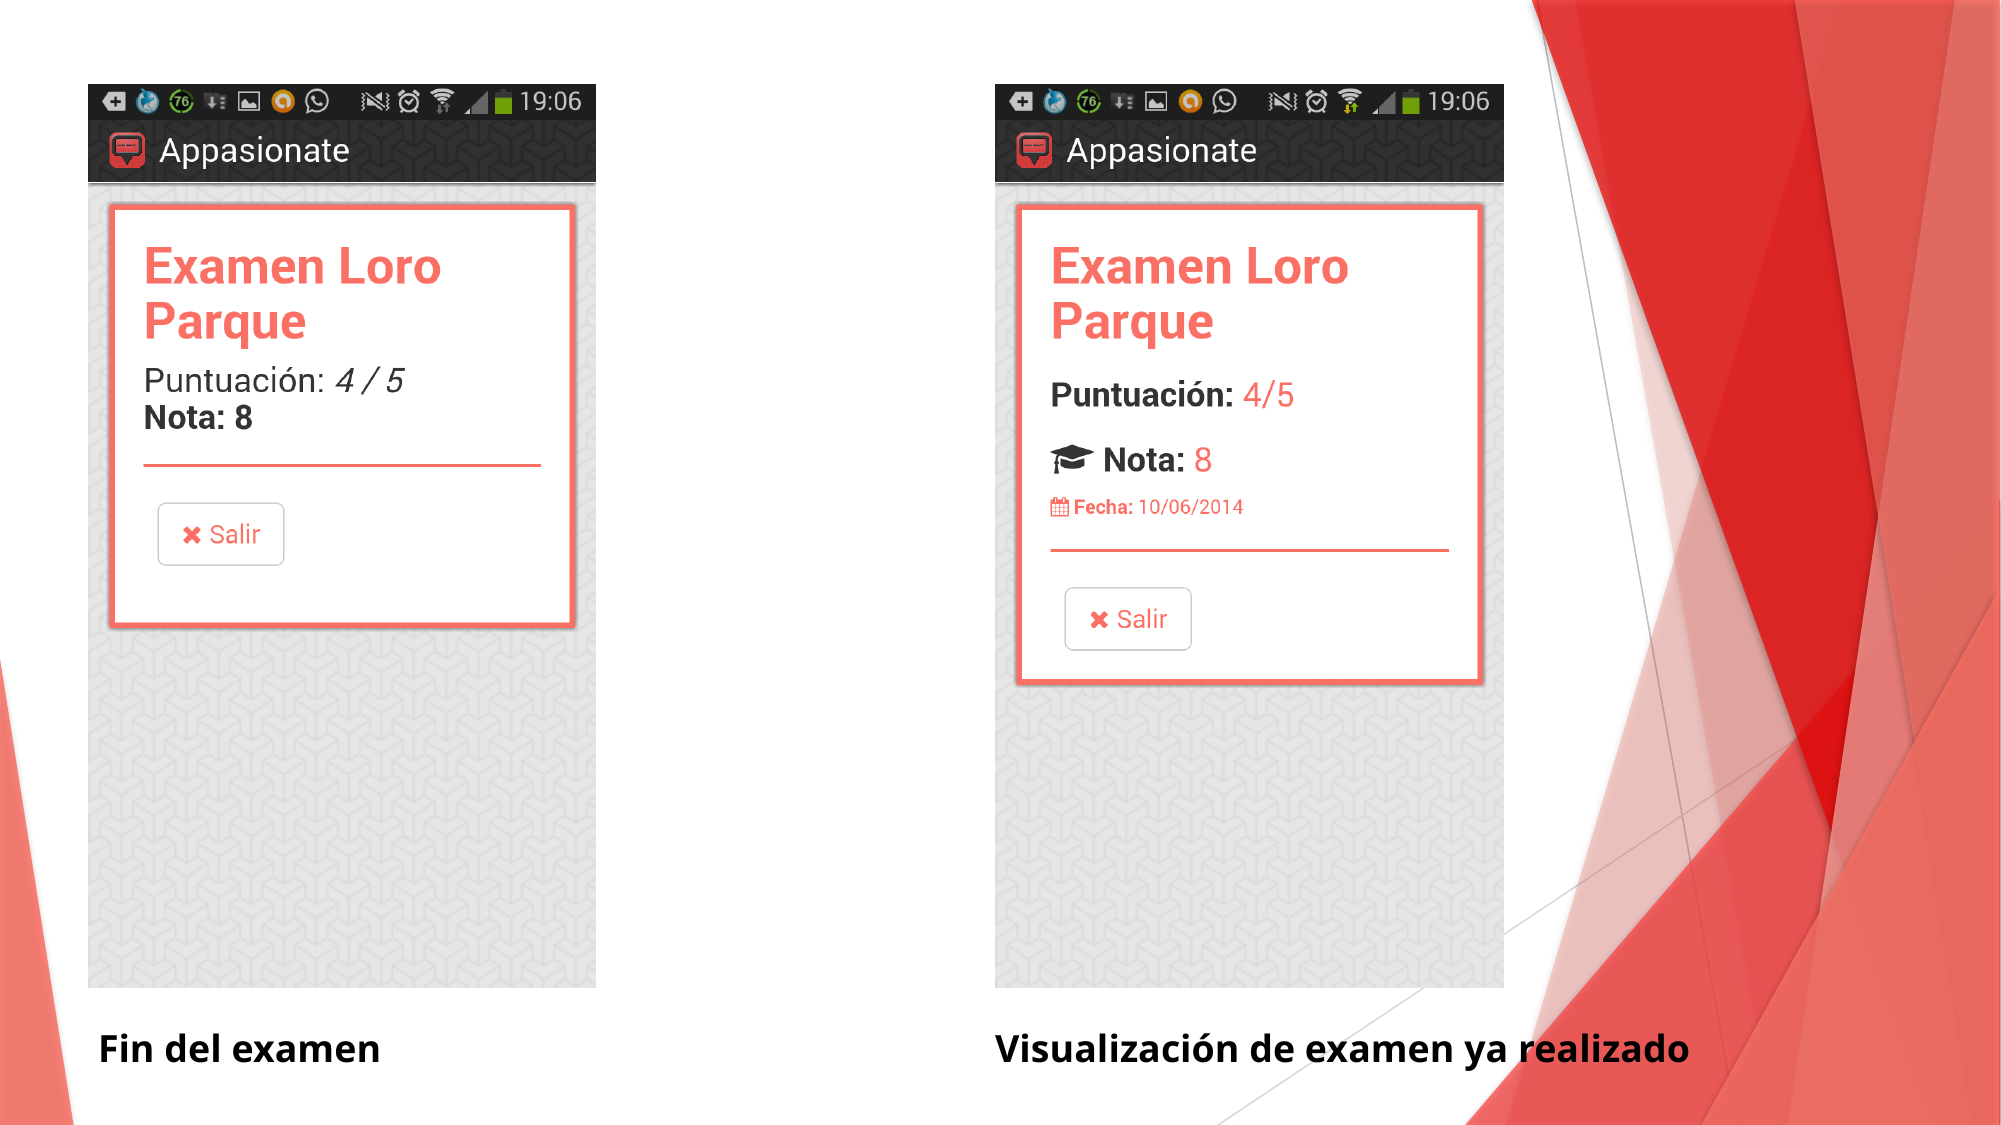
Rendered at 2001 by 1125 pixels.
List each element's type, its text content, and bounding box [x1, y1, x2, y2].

picture [87, 83, 597, 988]
text_box Fin del examen [83, 1018, 397, 1078]
text_box Visualización de examen ya realizado [980, 1018, 1706, 1078]
picture [995, 83, 1505, 988]
